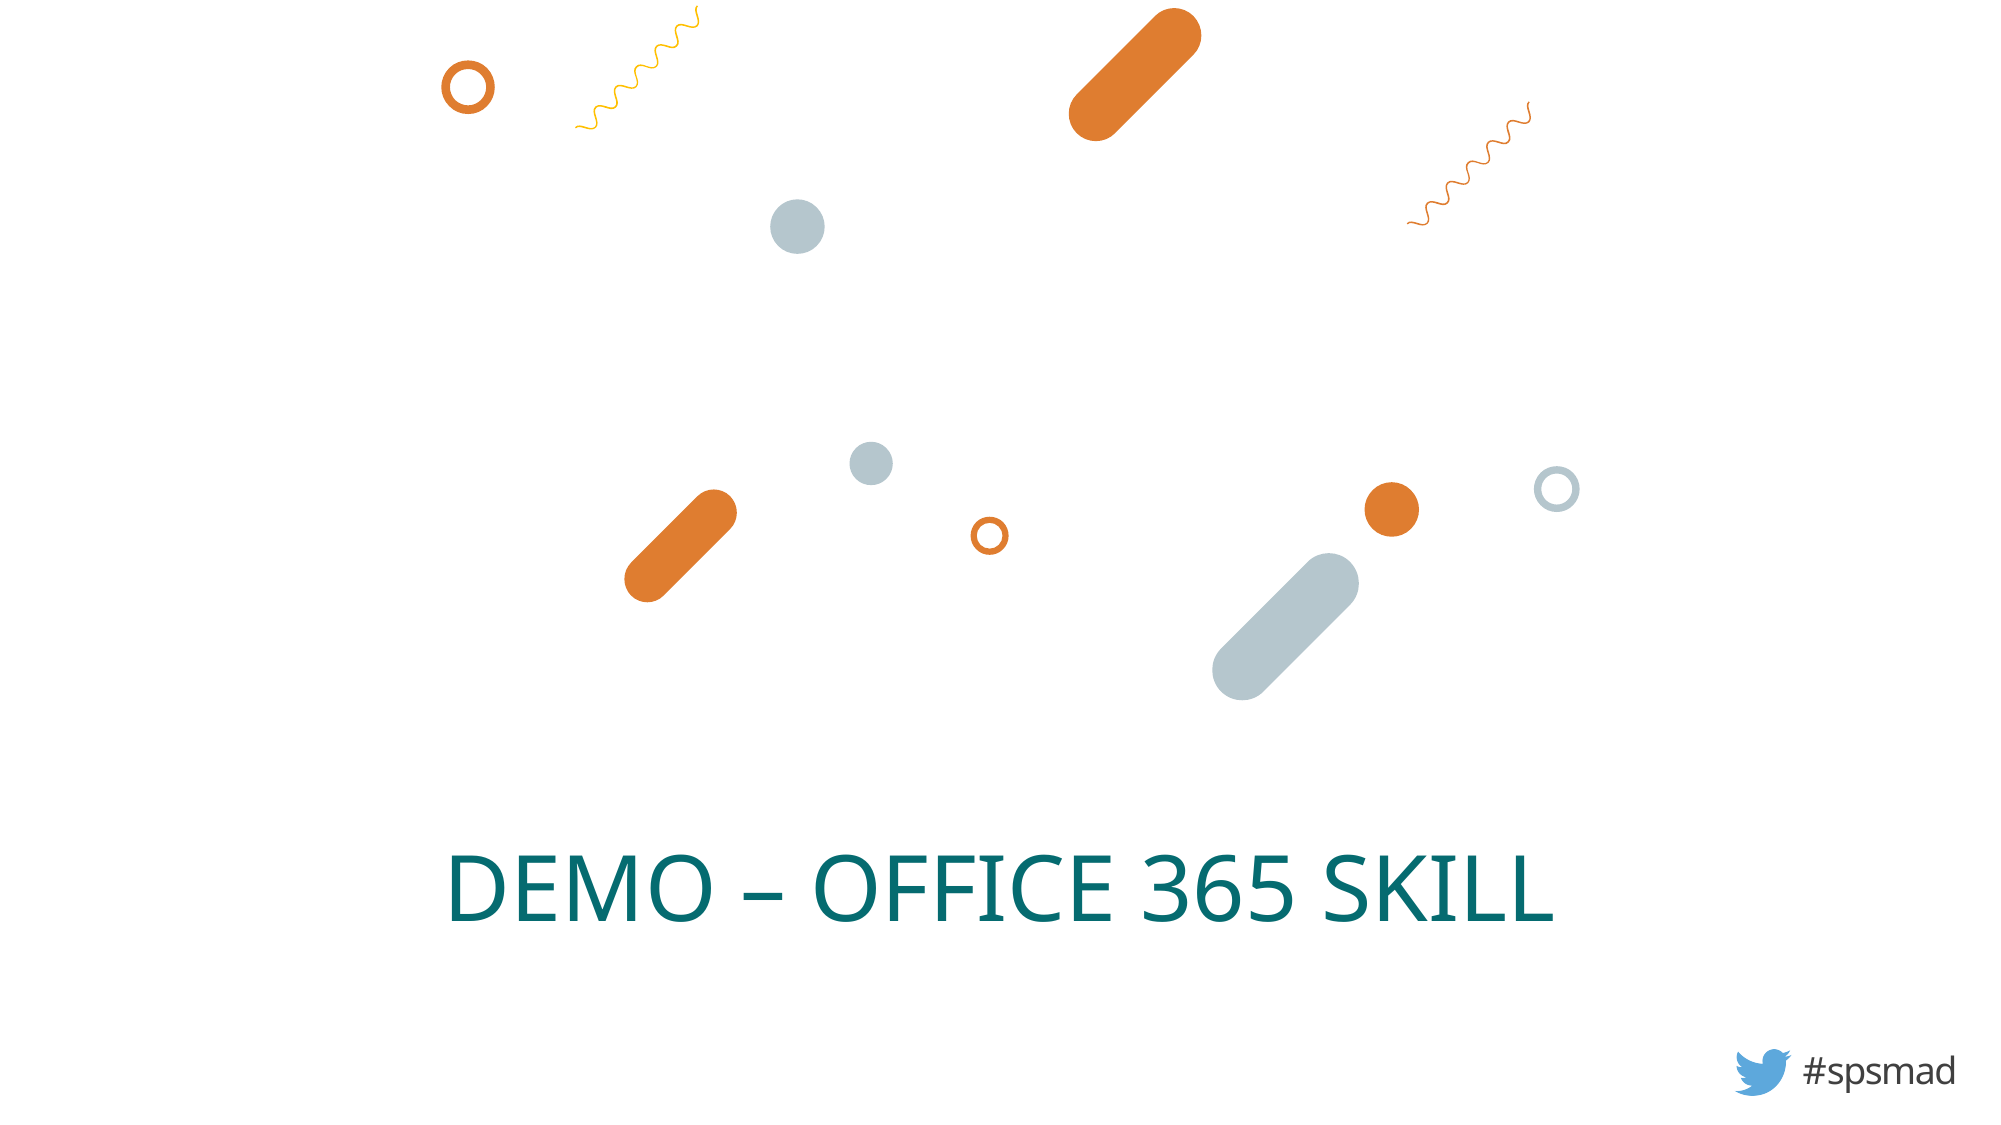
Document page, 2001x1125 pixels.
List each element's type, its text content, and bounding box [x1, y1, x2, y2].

title DEMO – OFFICE 365 SKILL [85, 756, 1915, 1015]
picture [1734, 1049, 1792, 1096]
picture [467, 0, 1532, 682]
